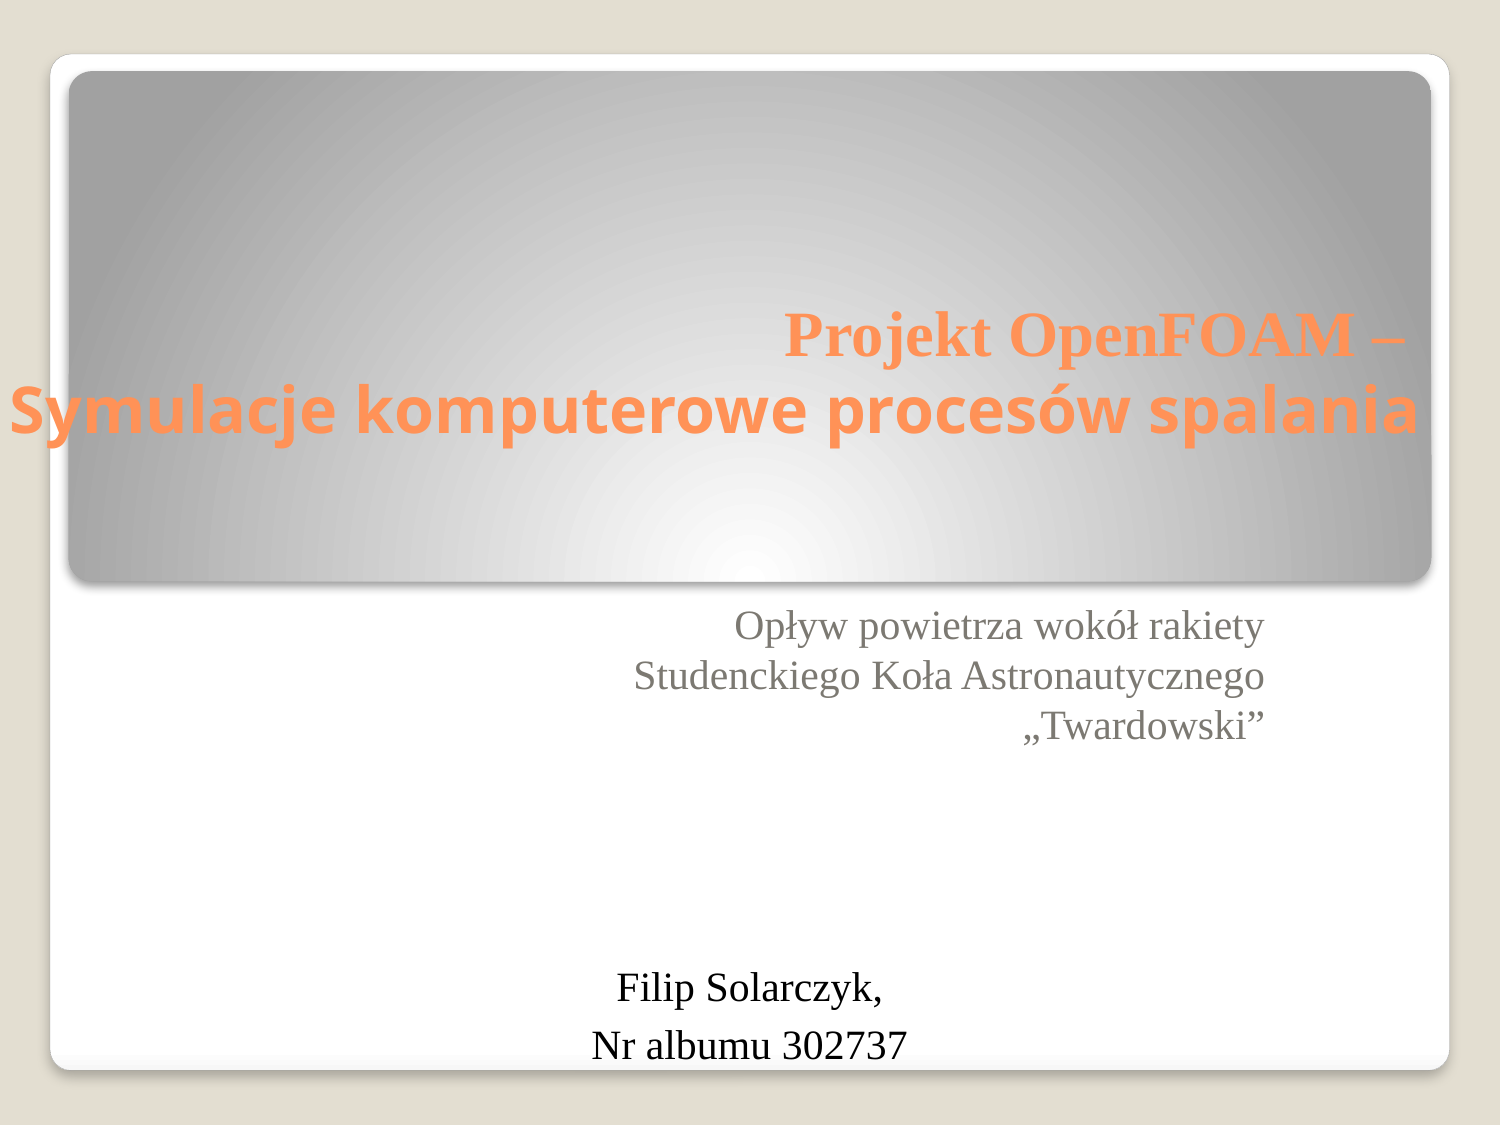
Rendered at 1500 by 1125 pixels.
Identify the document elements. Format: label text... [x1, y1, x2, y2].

text_box Filip Solarczyk, Nr albumu 302737 [218, 952, 1282, 1079]
title Projekt OpenFOAM – Symulacje komputerowe procesów spalania [0, 219, 1430, 532]
subtitle Opływ powietrza wokół rakiety Studenckiego Koła Astronautycznego „Twardowski” [230, 597, 1281, 886]
